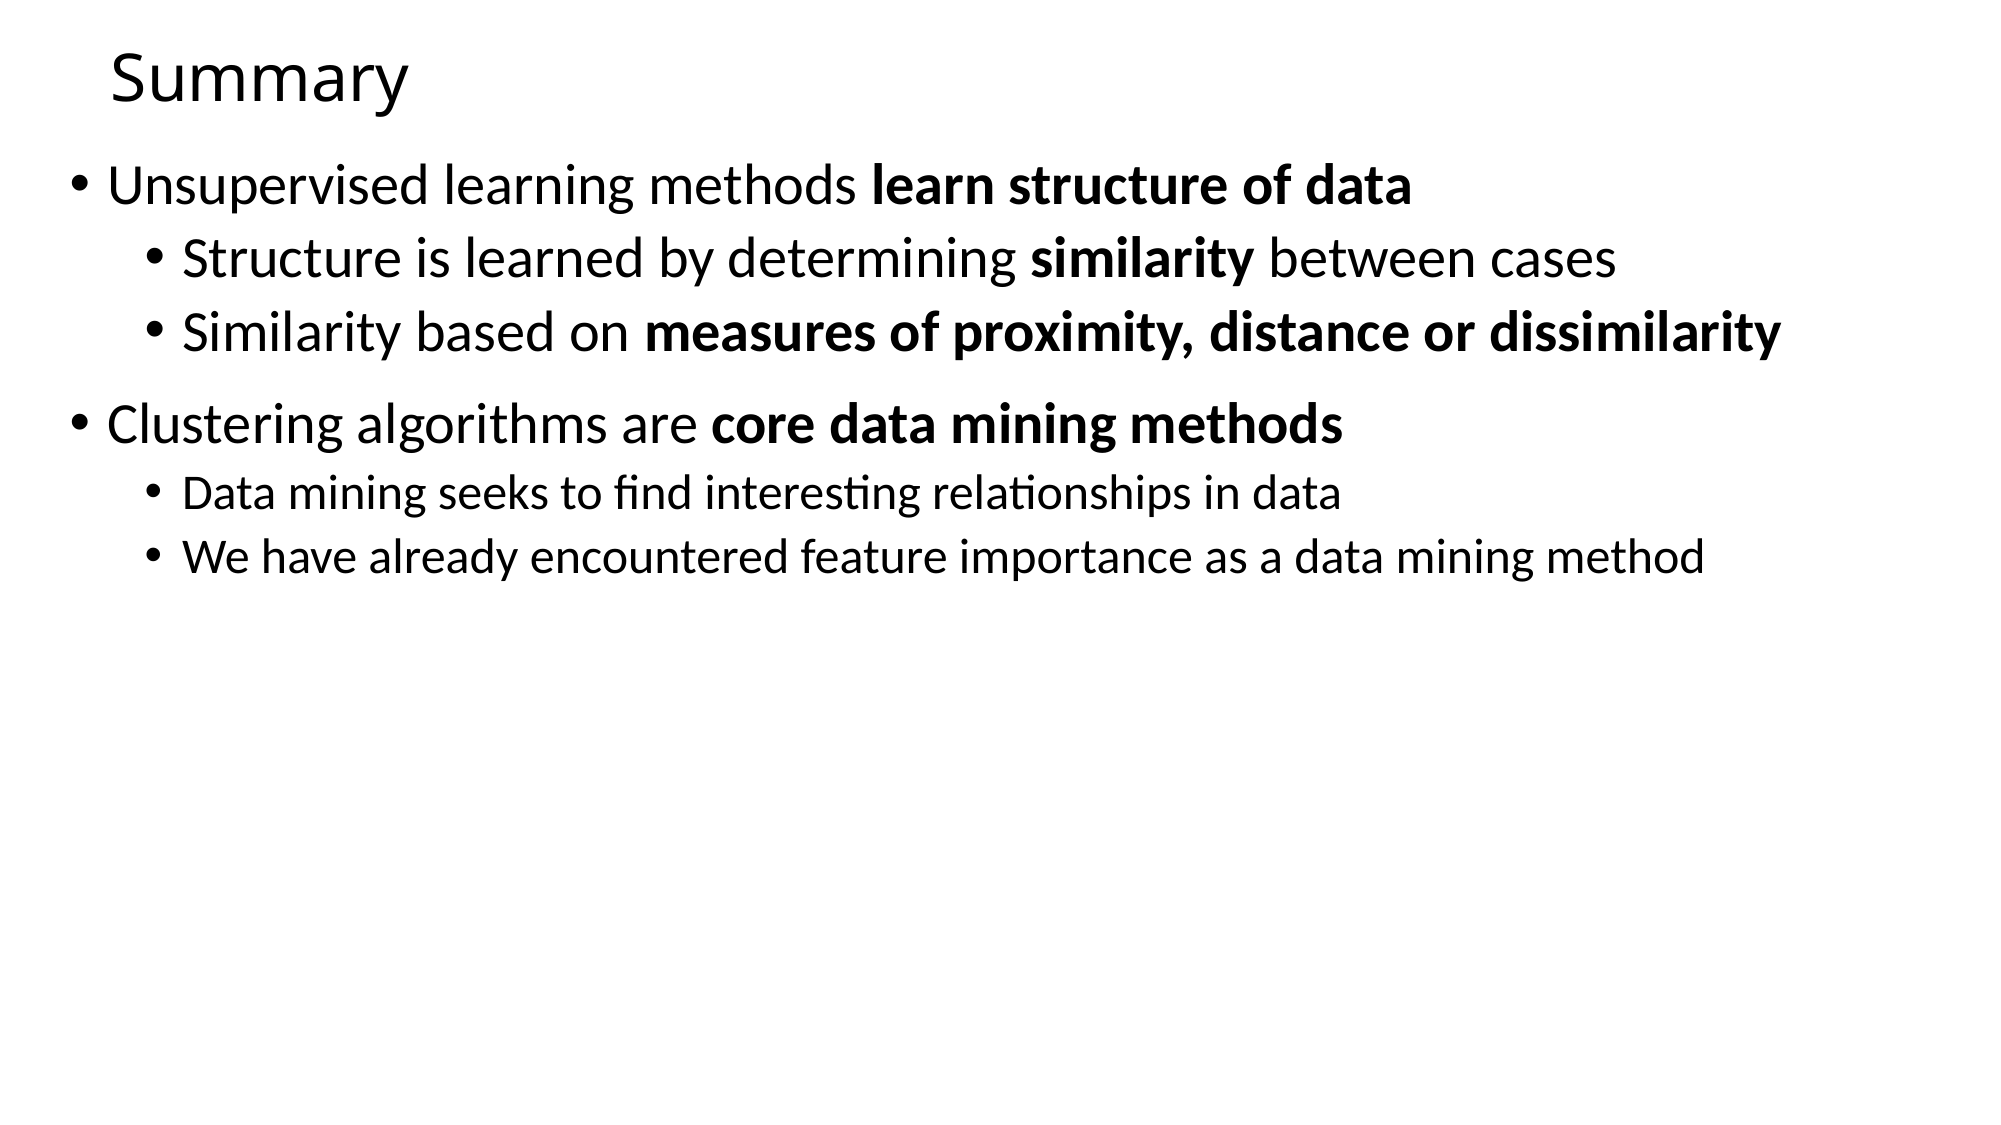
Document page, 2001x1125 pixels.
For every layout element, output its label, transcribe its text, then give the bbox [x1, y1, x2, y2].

title Summary [95, 36, 1821, 124]
list Unsupervised learning methods learn structure of data Structure is learned by determining similarity between cases Similarity based on measures of proximity, distance or dissimilarity Clustering algorithms are core data mining methods Data mining seeks to find interesting relationships in data We have already encountered feature importance as a data mining method [54, 146, 1946, 1015]
